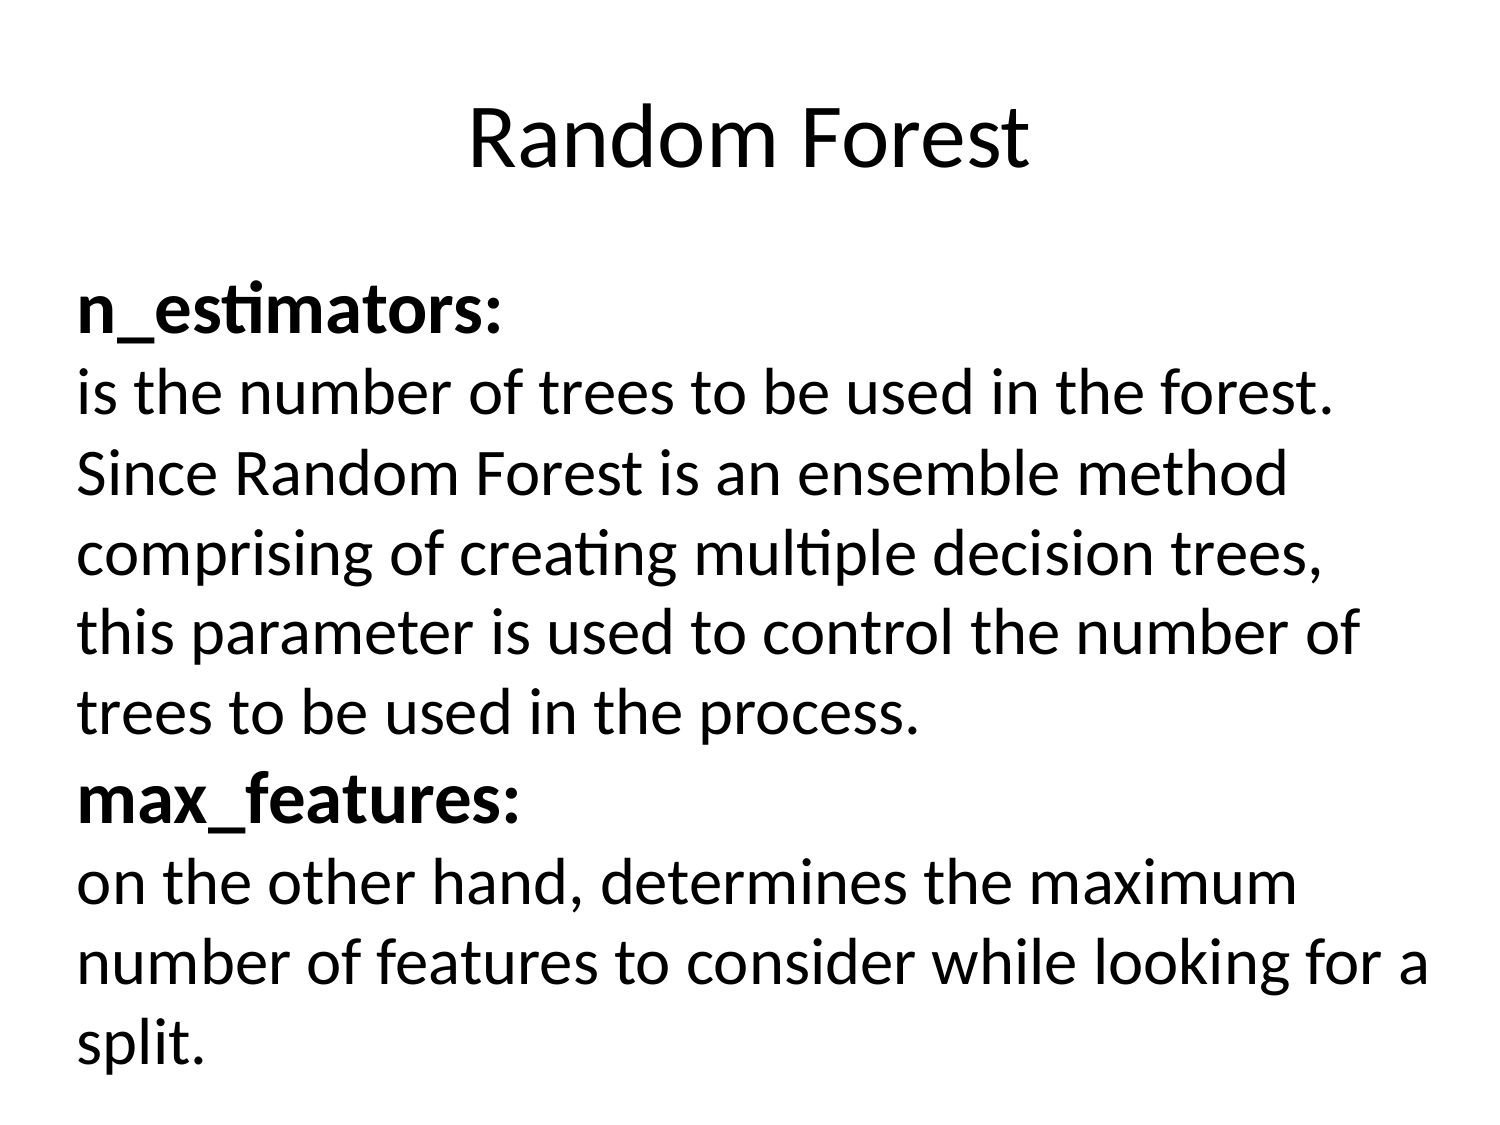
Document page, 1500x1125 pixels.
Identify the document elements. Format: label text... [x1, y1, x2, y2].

title Random Forest [75, 37, 1425, 225]
text_box n_estimators: is the number of trees to be used in the forest. Since Random Forest is an ensemble method comprising of creating multiple decision trees, this parameter is used to control the number of trees to be used in the process. max_features: on the other hand, determines the maximum number of features to consider while looking for a split. [62, 250, 1450, 1086]
